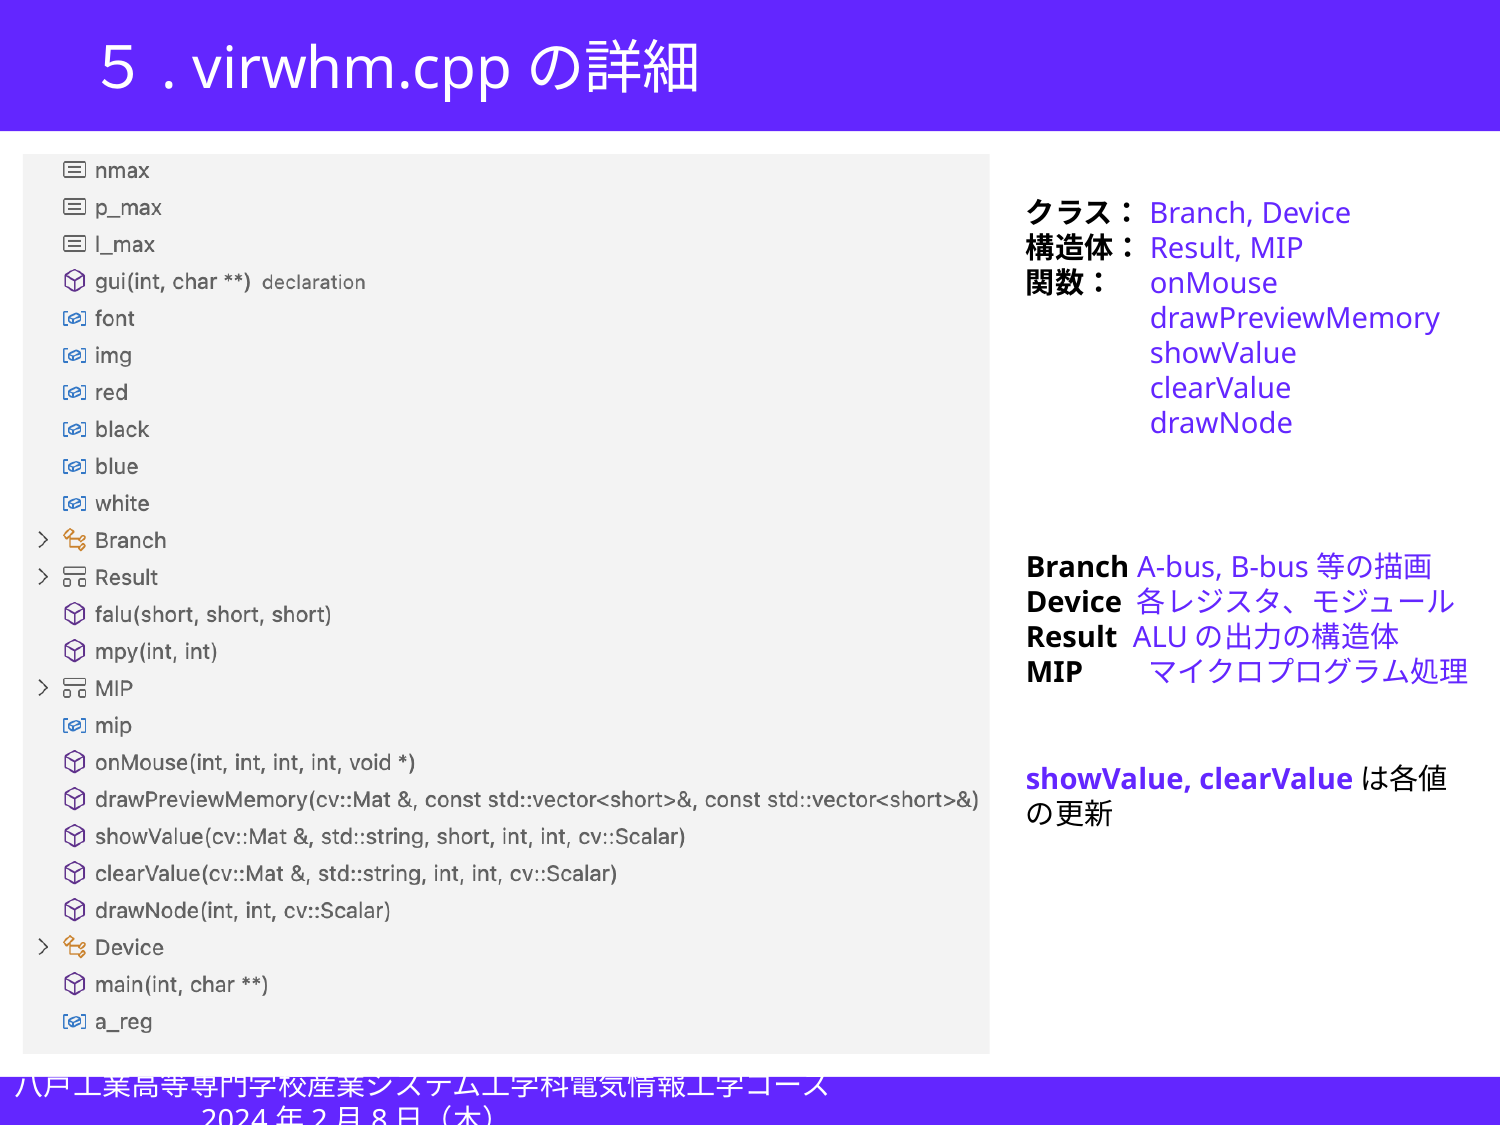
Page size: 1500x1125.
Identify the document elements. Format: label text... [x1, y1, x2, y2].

text_box クラス：Branch, Device 構造体：Result, MIP 関数： onMouse drawPreviewMemory showValue clearValue drawNode [1011, 187, 1478, 482]
picture [22, 154, 990, 1054]
text_box 八戸工業高等専門学校産業システム工学科電気情報工学コース 2024年2月8日（木） [0, 1076, 1500, 1125]
text_box ５. virwhm.cppの詳細 [0, 0, 1500, 132]
text_box showValue, clearValueは各値の更新 [1011, 753, 1478, 838]
text_box Branch A-bus, B-bus等の描画 Device 各レジスタ、モジュール Result ALUの出力の構造体 MIP マイクロプログラム処理 [1011, 541, 1500, 696]
